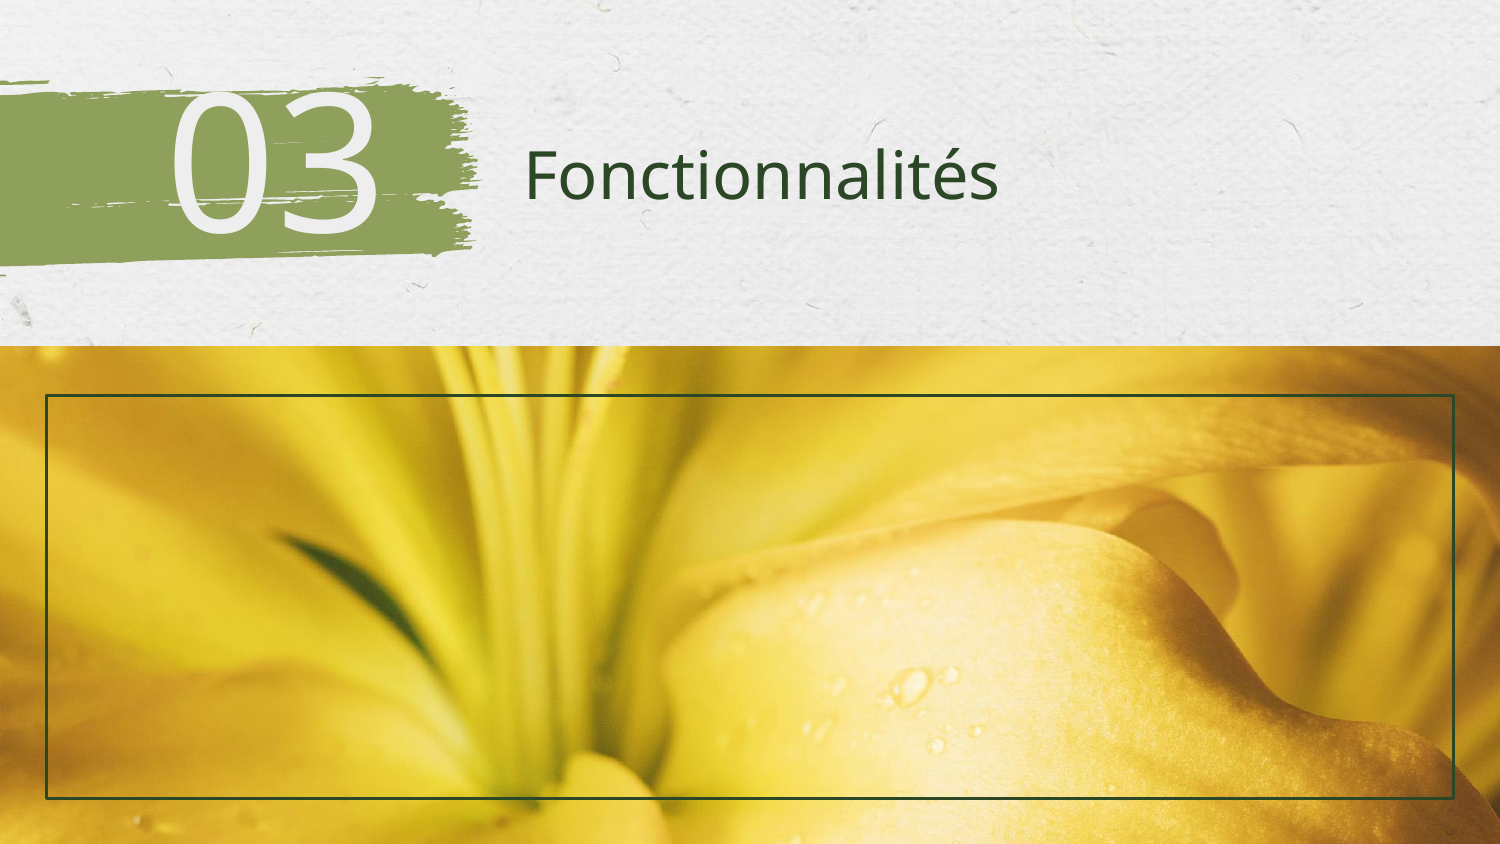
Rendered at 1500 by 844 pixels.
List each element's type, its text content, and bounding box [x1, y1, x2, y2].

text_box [0, 67, 484, 279]
title Fonctionnalités [508, 110, 1384, 236]
picture [0, 0, 1500, 844]
